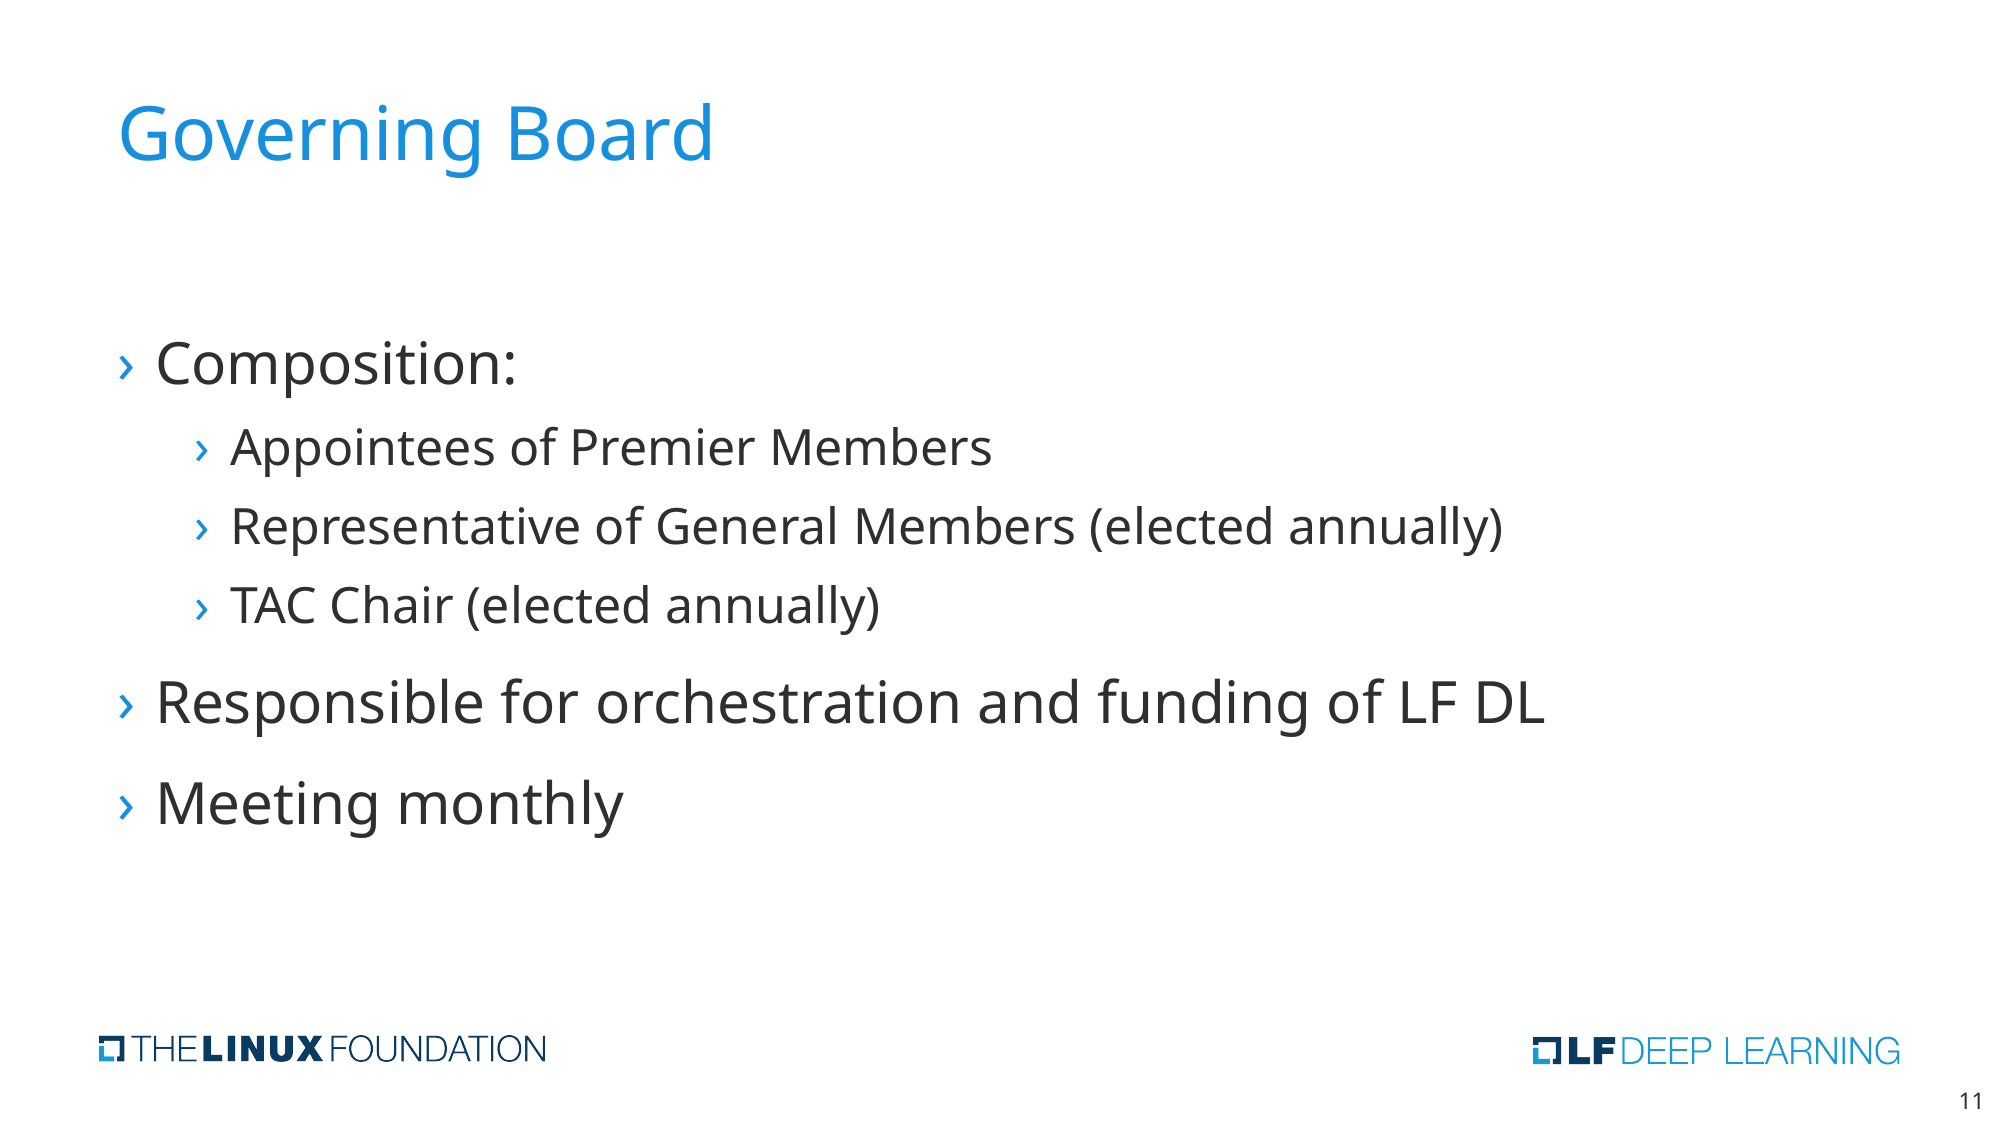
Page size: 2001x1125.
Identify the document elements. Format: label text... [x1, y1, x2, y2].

picture [1531, 1035, 1901, 1066]
list Composition: Appointees of Premier Members Representative of General Members (elected annually) TAC Chair (elected annually) Responsible for orchestration and funding of LF DL Meeting monthly [102, 219, 1897, 933]
slide_number ‹#› [1939, 1080, 2000, 1125]
picture [99, 1035, 545, 1062]
title Governing Board [102, 59, 1897, 214]
